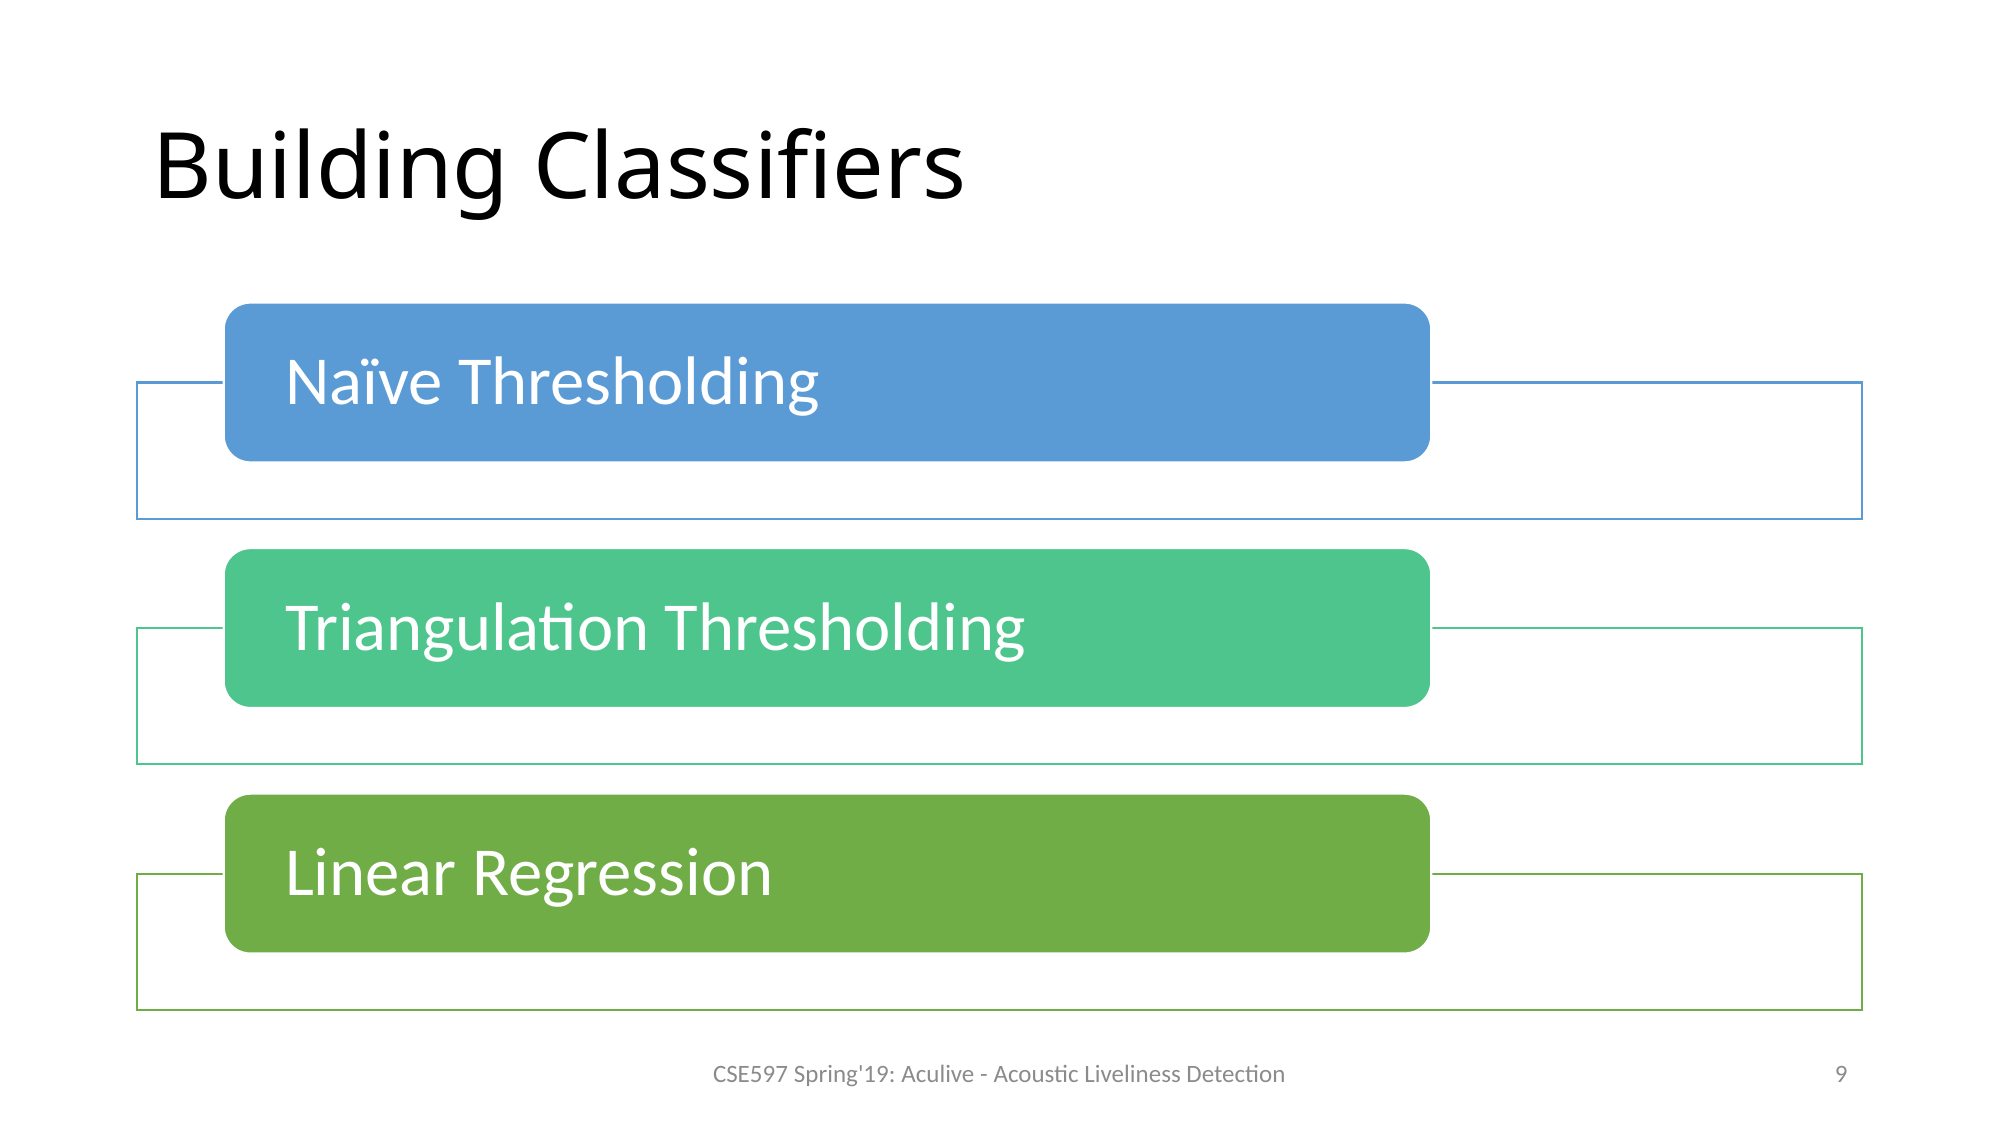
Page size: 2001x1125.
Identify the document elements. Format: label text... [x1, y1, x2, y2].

title Building Classifiers [137, 59, 1863, 278]
slide_number 9 [1412, 1042, 1863, 1103]
footer CSE597 Spring'19: Aculive - Acoustic Liveliness Detection [662, 1042, 1338, 1103]
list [137, 299, 1863, 1014]
